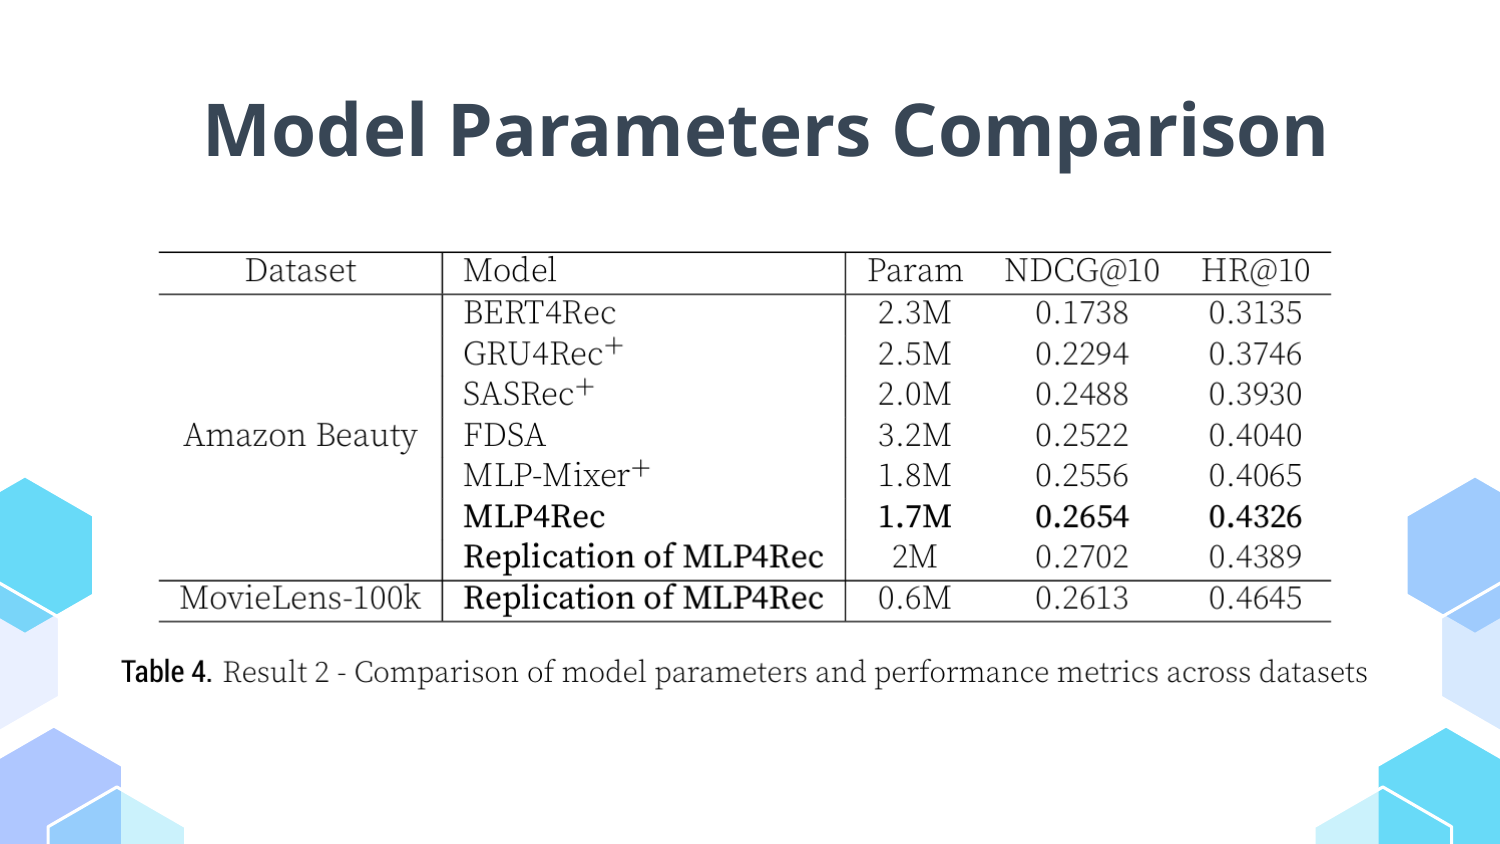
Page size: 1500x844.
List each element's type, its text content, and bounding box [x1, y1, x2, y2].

picture [114, 237, 1385, 697]
title Model Parameters Comparison [96, 68, 1437, 163]
